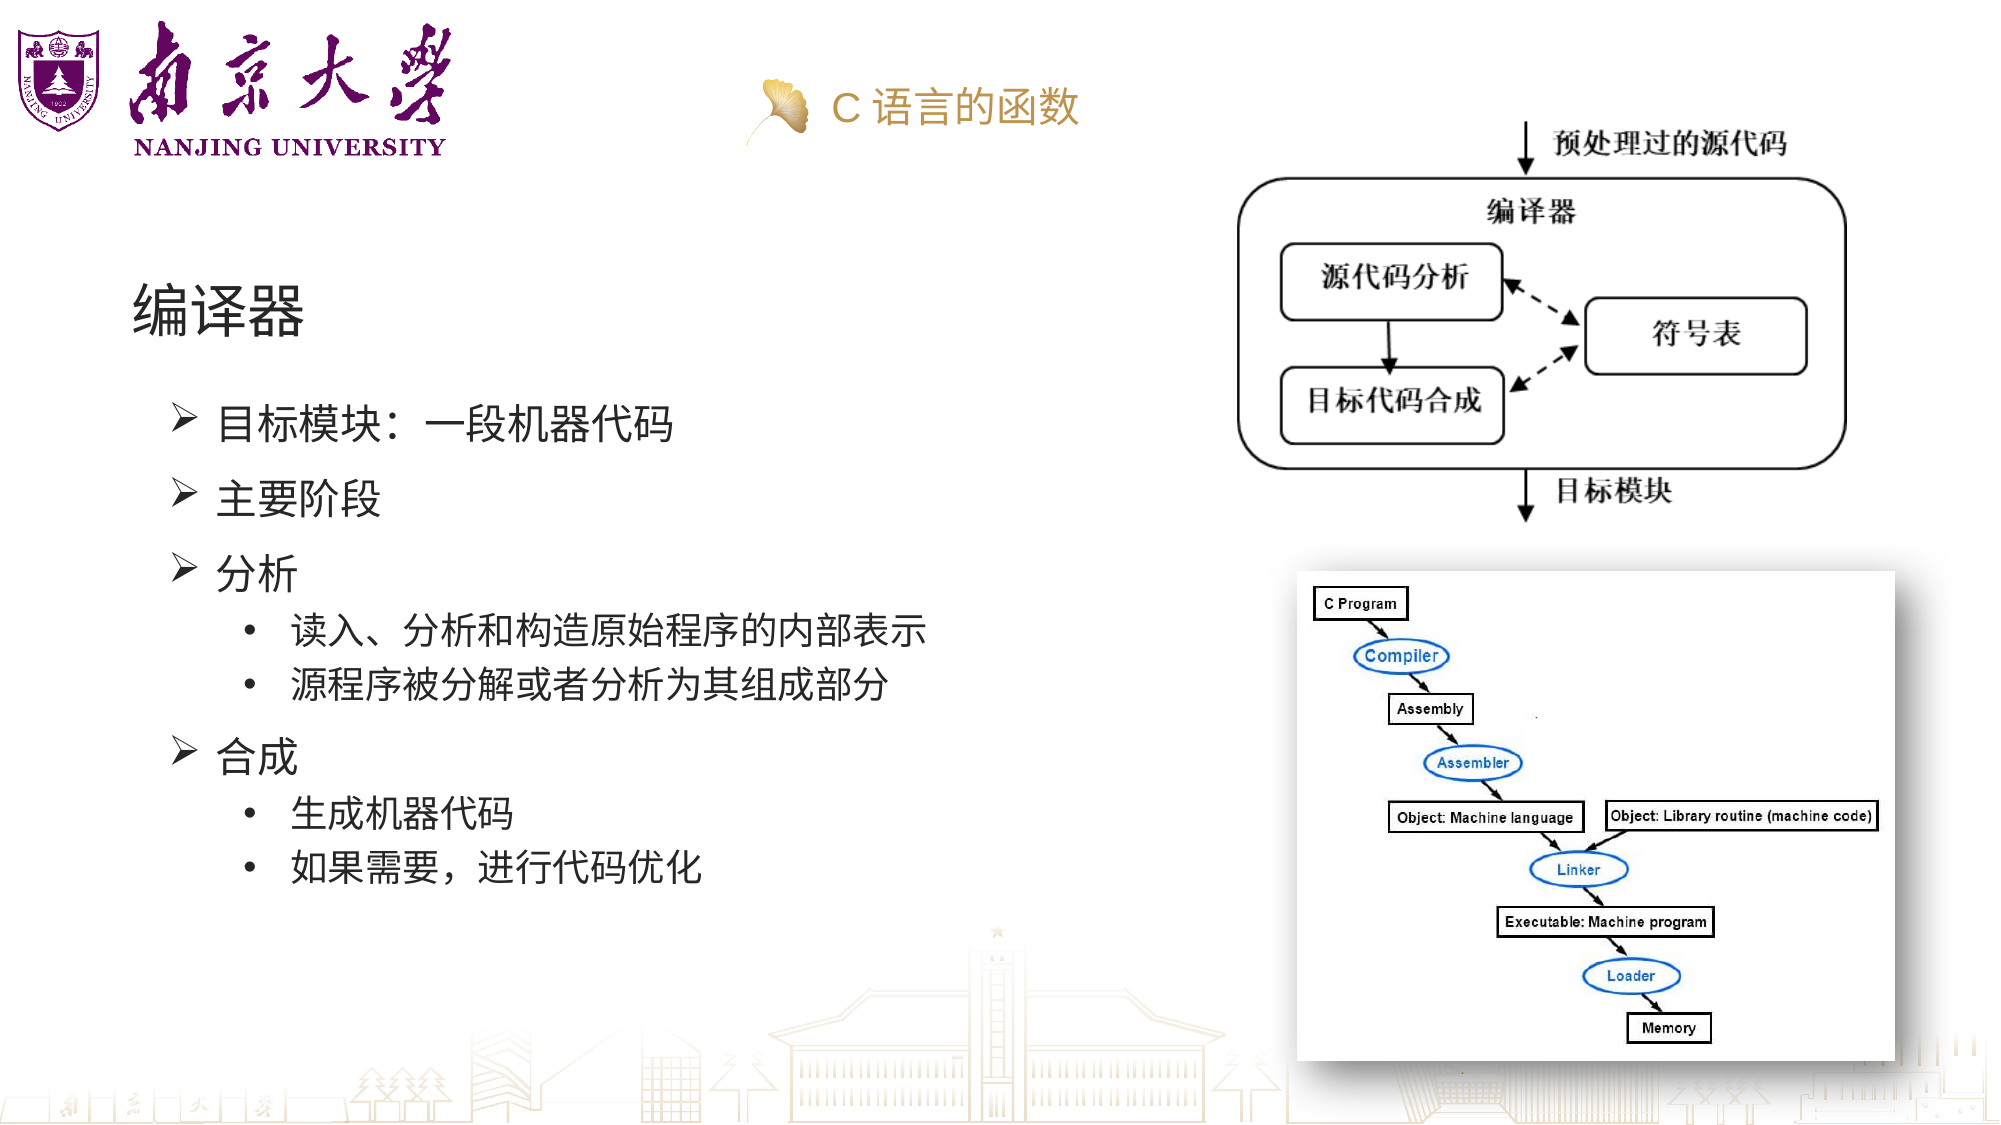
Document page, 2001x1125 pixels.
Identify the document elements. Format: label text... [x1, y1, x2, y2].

text_box C语言的函数 [816, 73, 1226, 139]
picture [18, 21, 451, 160]
picture [1237, 116, 1847, 541]
picture [731, 64, 830, 169]
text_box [116, 249, 1640, 909]
picture [1297, 571, 1895, 1062]
